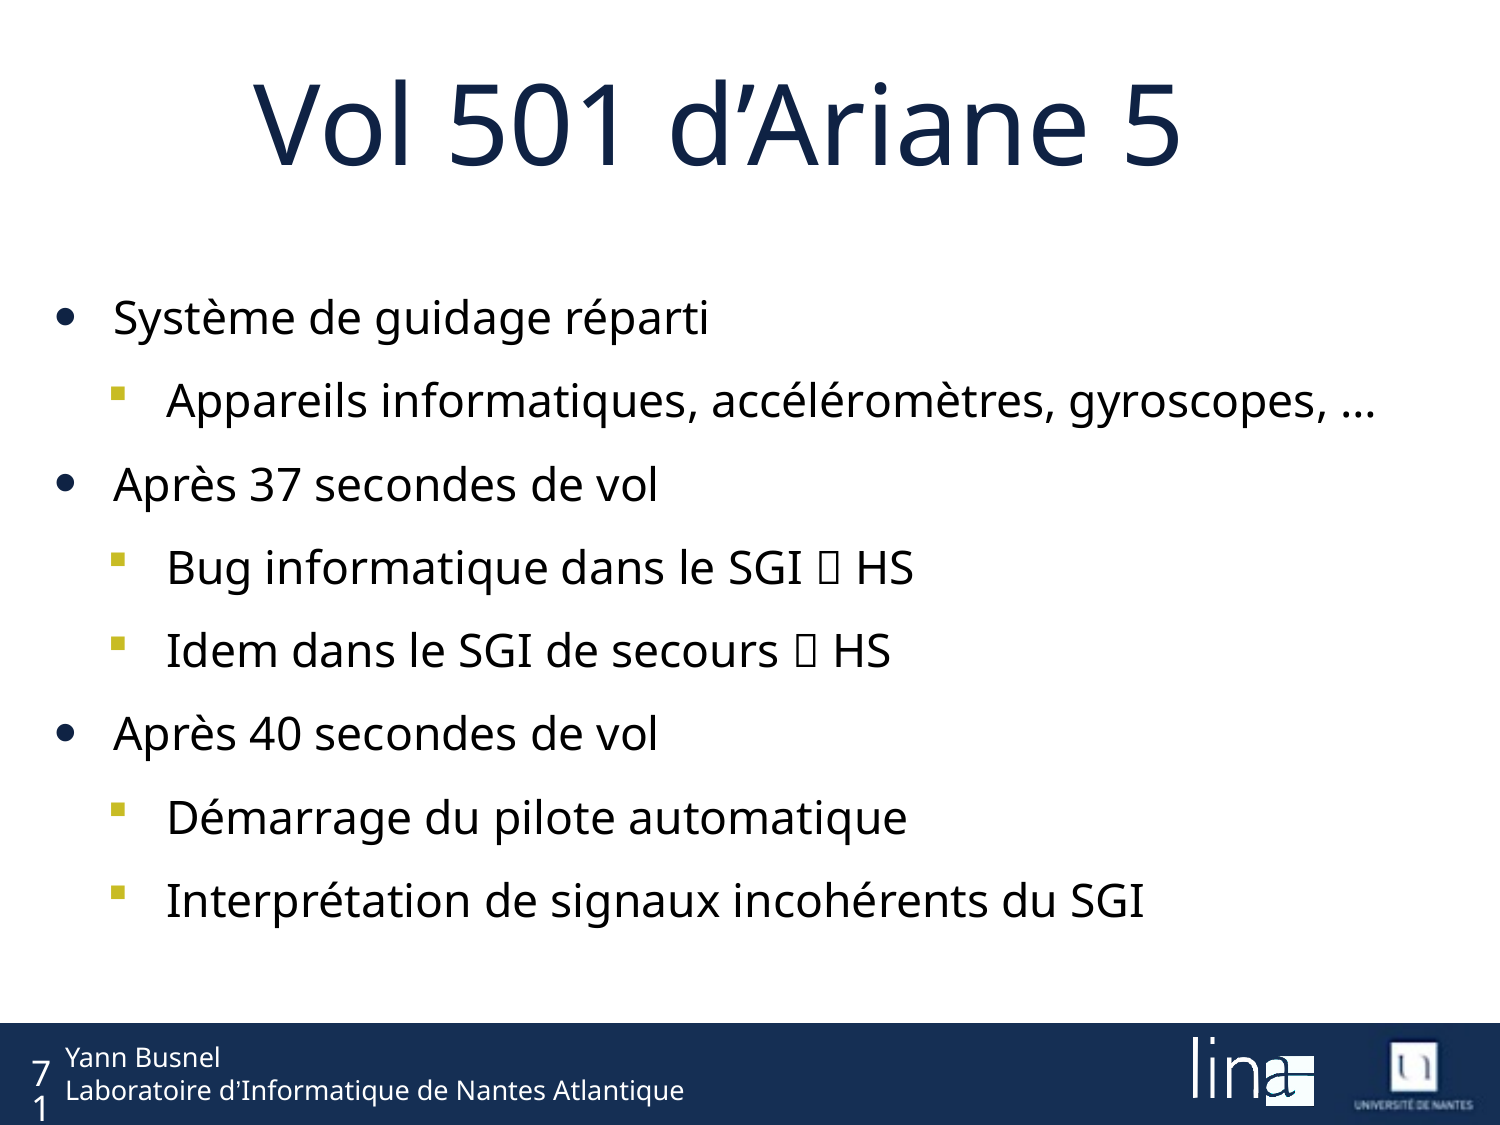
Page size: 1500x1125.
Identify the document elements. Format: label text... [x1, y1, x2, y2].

list Système de guidage réparti Appareils informatiques, accéléromètres, gyroscopes, … Après 37 secondes de vol Bug informatique dans le SGI  HS Idem dans le SGI de secours  HS Après 40 secondes de vol Démarrage du pilote automatique Interprétation de signaux incohérents du SGI [44, 255, 1394, 998]
title Vol 501 d’Ariane 5 [44, 22, 1395, 219]
slide_number 71 [20, 1045, 70, 1100]
picture [0, 1023, 1500, 1125]
